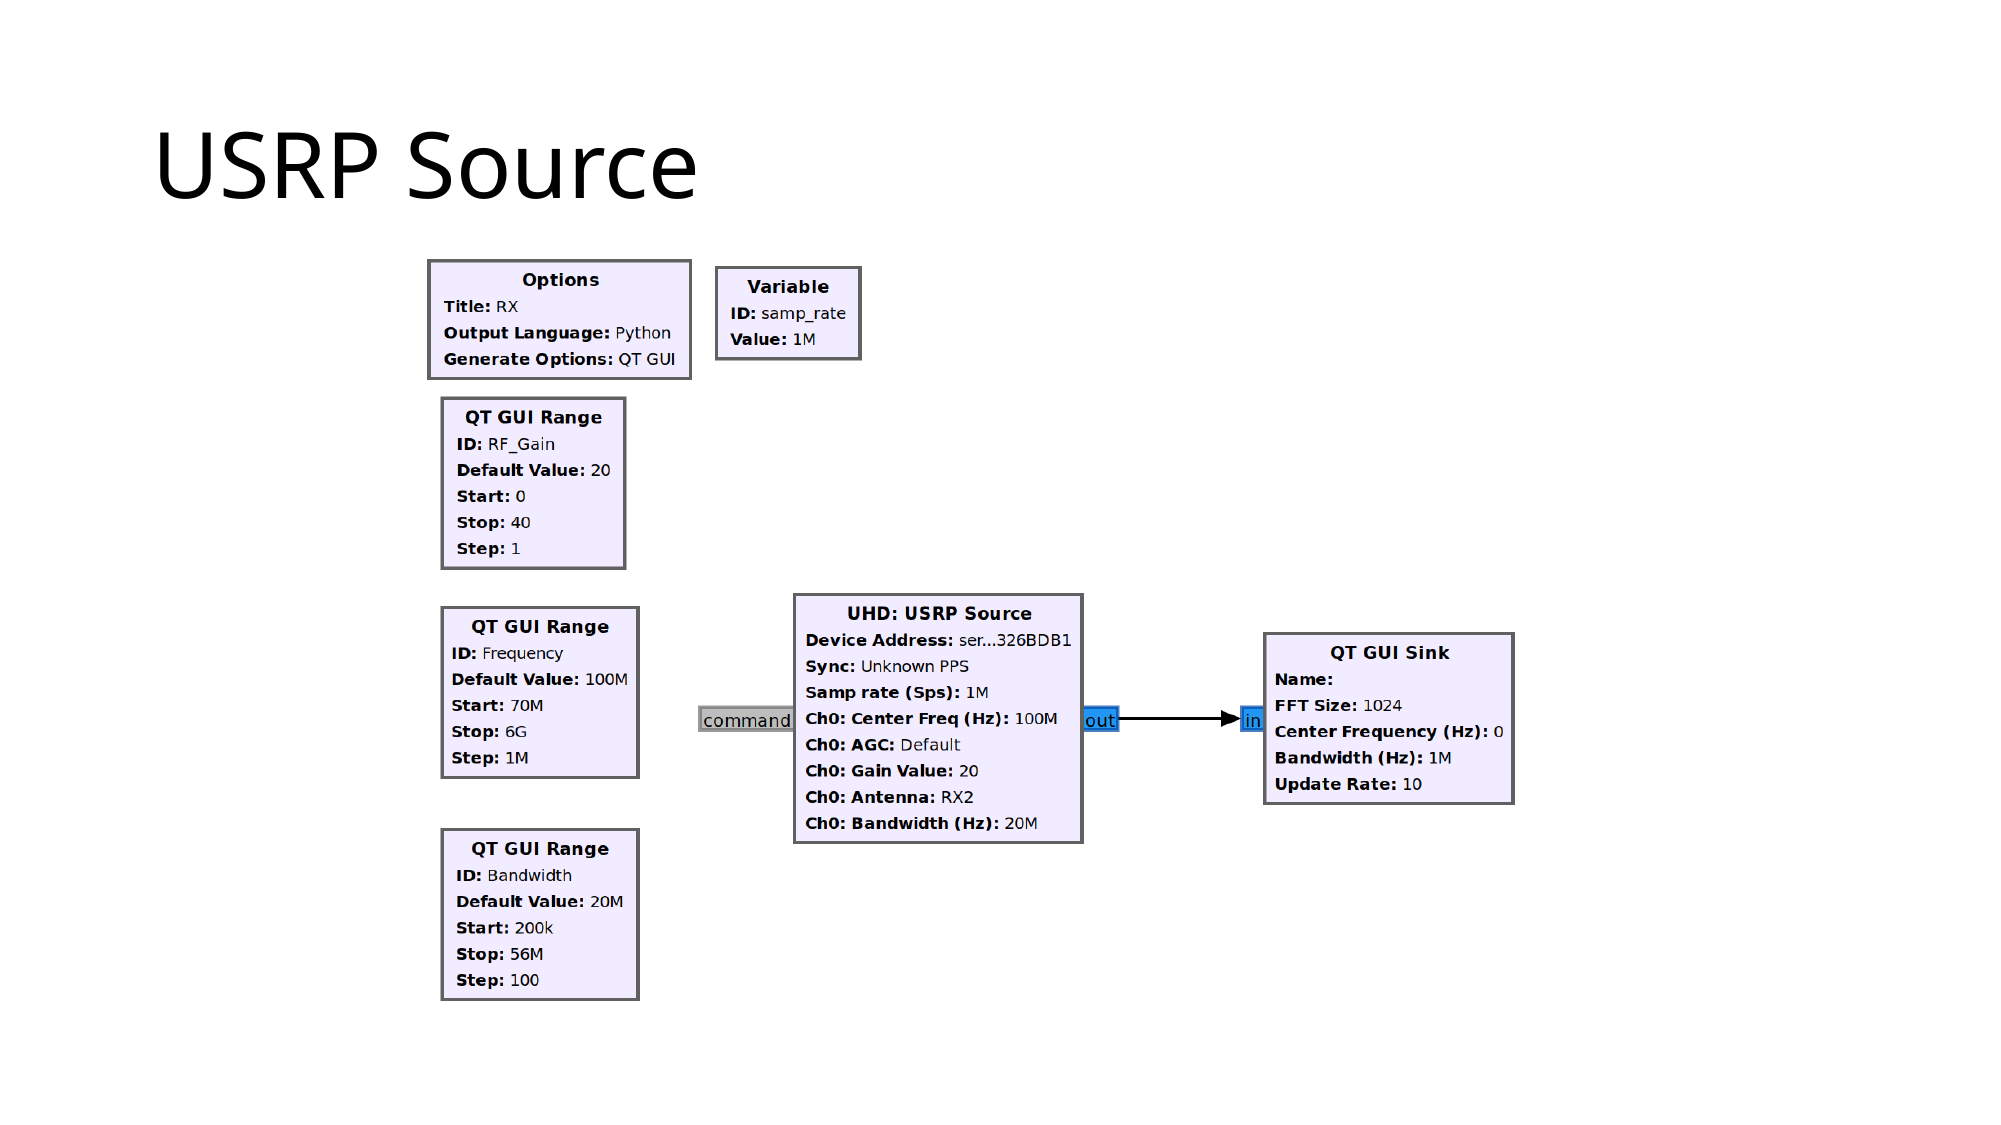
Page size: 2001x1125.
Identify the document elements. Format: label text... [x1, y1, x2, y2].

title USRP Source [137, 59, 1863, 278]
picture [417, 248, 1583, 1014]
